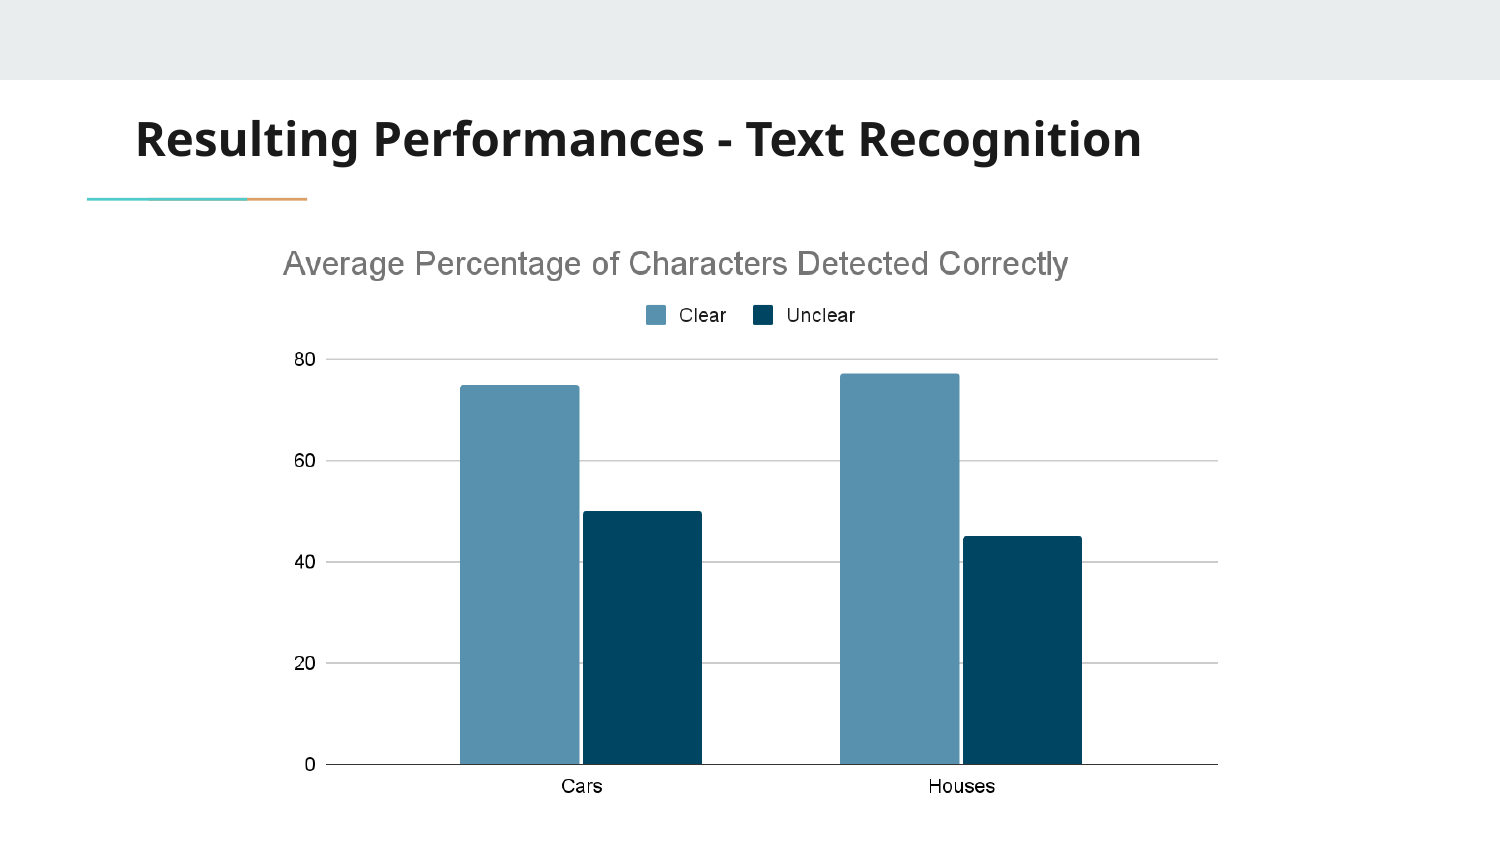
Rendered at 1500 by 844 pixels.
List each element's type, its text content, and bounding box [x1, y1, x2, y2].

title Resulting Performances - Text Recognition [119, 93, 1381, 182]
picture [252, 211, 1248, 828]
